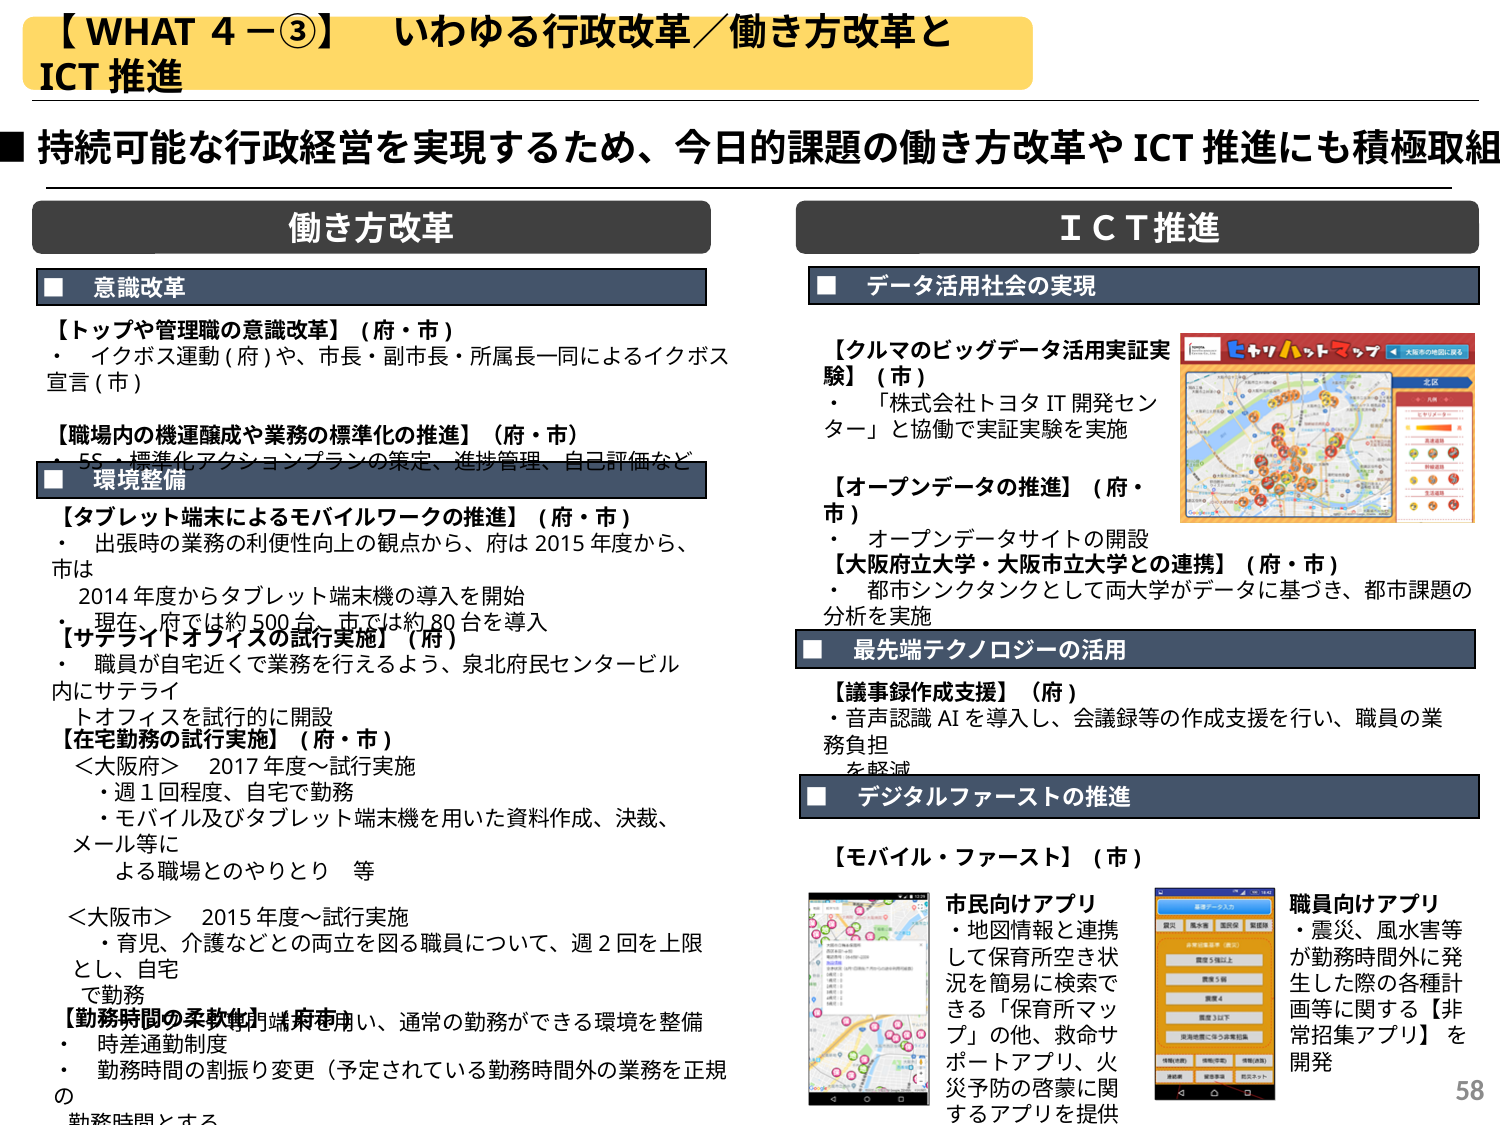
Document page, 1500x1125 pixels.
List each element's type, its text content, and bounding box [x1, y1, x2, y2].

picture [1154, 887, 1277, 1102]
text_box ■ 環境整備 [36, 482, 707, 499]
text_box ■ データ活用社会の実現 [808, 266, 1480, 305]
text_box ■ 最先端テクノロジーの活用 [795, 629, 1476, 669]
text_box 【トップや管理職の意識改革】 (府・市) ・ イクボス運動(府)や、市長・副市長・所属長一同によるイクボス宣言(市) 【職場内の機運醸成や業務の標準化の推進】（府・市） ・ 5S・標準化アクションプランの策定、進捗管理、自己評価など [32, 309, 748, 482]
picture [808, 892, 931, 1107]
text_box ■ デジタルファーストの推進 [799, 774, 1480, 819]
text_box 【タブレット端末によるモバイルワークの推進】 (府・市) ・ 出張時の業務の利便性向上の観点から、府は2015年度から、市は 2014年度からタブレット端末機の導入を開始 ・ 現在、府では約500台、市では約80台を導入 [36, 499, 703, 617]
text_box 働き方改革 [31, 199, 712, 255]
text_box 【モバイル・ファースト】 (市) [809, 836, 1190, 878]
text_box 市民向けアプリ ・地図情報と連携して保育所空き状況を簡易に検索できる「保育所マップ」の他、救命サポートアプリ、火災予防の啓蒙に関するアプリを提供 [930, 883, 1149, 1125]
text_box 【WHAT４－③】 いわゆる行政改革／働き方改革とICT推進 [19, 13, 1037, 93]
text_box 職員向けアプリ ・震災、風水害等が勤務時間外に発生した際の各種計画等に関する【非常招集アプリ】 を開発 [1274, 883, 1493, 1082]
text_box 【在宅勤務の試行実施】 (府・市) ＜大阪府＞ 2017年度～試行実施 ・週１回程度、自宅で勤務 ・モバイル及びタブレット端末機を用いた資料作成、決裁、メール等に よる職場とのやりとり 等 ＜大阪市＞ 2015年度～試行実施 ・育児、介護などとの両立を図る職員について、週2回を上限とし、自宅 で勤務 ・テレワーク専門端末を用い、通常の勤務ができる環境を整備 [36, 718, 723, 1069]
text_box ■持続可能な行政経営を実現するため、今日的課題の働き方改革やICT推進にも積極取組み [0, 116, 1500, 177]
text_box 【サテライトオフィスの試行実施】 (府) ・ 職員が自宅近くで業務を行えるよう、泉北府民センタービル内にサテライ トオフィスを試行的に開設 [36, 617, 703, 738]
text_box ■ 意識改革 [36, 268, 707, 306]
text_box 【議事録作成支援】（府) ・音声認識AIを導入し、会議録等の作成支援を行い、職員の業務負担 を軽減 [809, 671, 1479, 774]
text_box 【クルマのビッグデータ活用実証実験】 (市) ・ 「株式会社トヨタIT開発センター」と協働で実証実験を実施 [809, 329, 1190, 450]
text_box 【大阪府立大学・大阪市立大学との連携】 (府・市) ・ 都市シンクタンクとして両大学がデータに基づき、都市課題の分析を実施 [809, 543, 1500, 637]
text_box 【勤務時間の柔軟化】 (府市) ・ 時差通勤制度 ・ 勤務時間の割振り変更（予定されている勤務時間外の業務を正規の 勤務時間とする [39, 997, 749, 1125]
text_box 【オープンデータの推進】 (府・市) ・ オープンデータサイトの開設 [809, 465, 1190, 560]
picture [1180, 333, 1475, 523]
slide_number 58 [1162, 1058, 1500, 1119]
text_box ＩＣＴ推進 [794, 199, 1481, 255]
